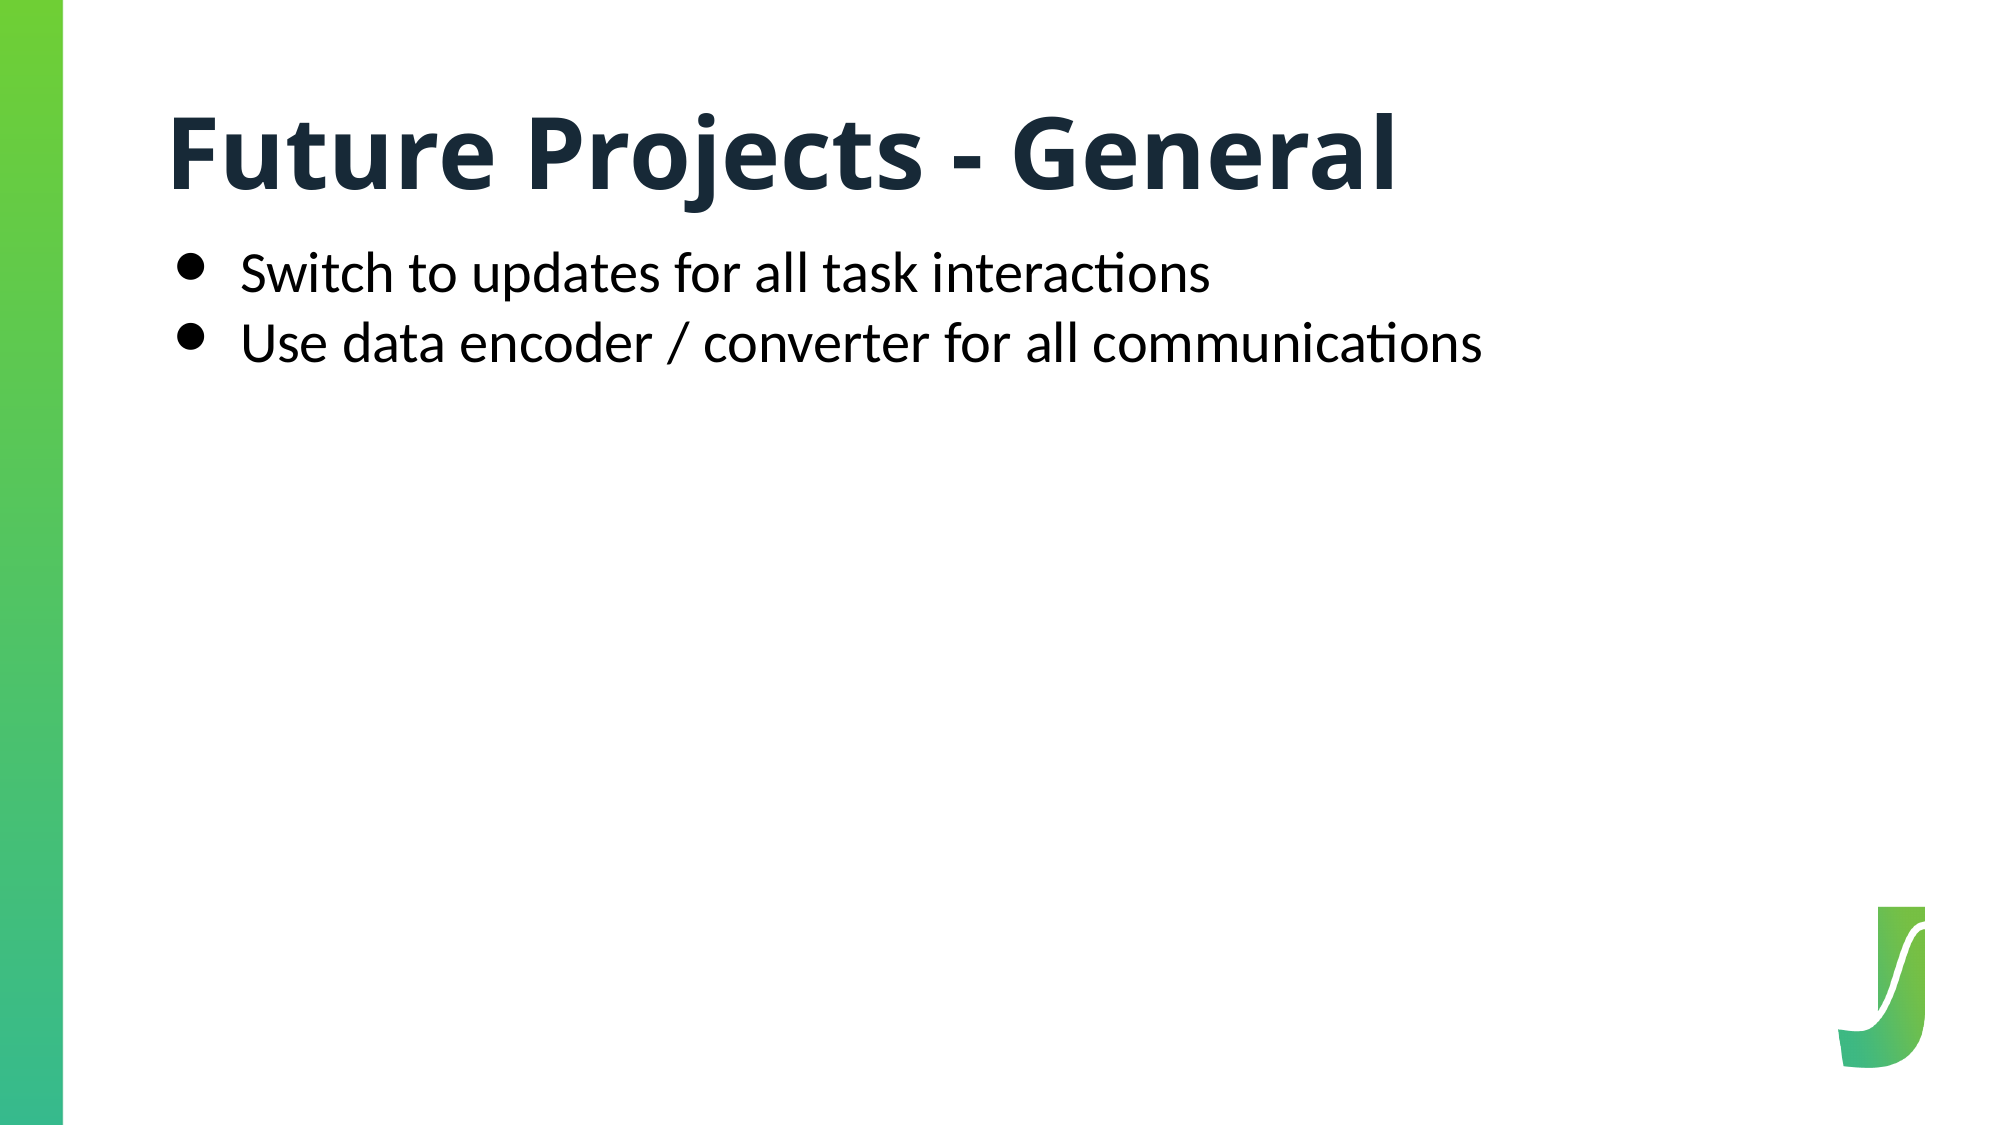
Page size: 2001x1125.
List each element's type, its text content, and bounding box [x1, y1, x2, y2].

text_box Future Projects - General [149, 82, 2000, 218]
picture [0, 0, 2001, 1125]
text_box Switch to updates for all task interactions Use data encoder / converter for all communications [150, 218, 1637, 459]
